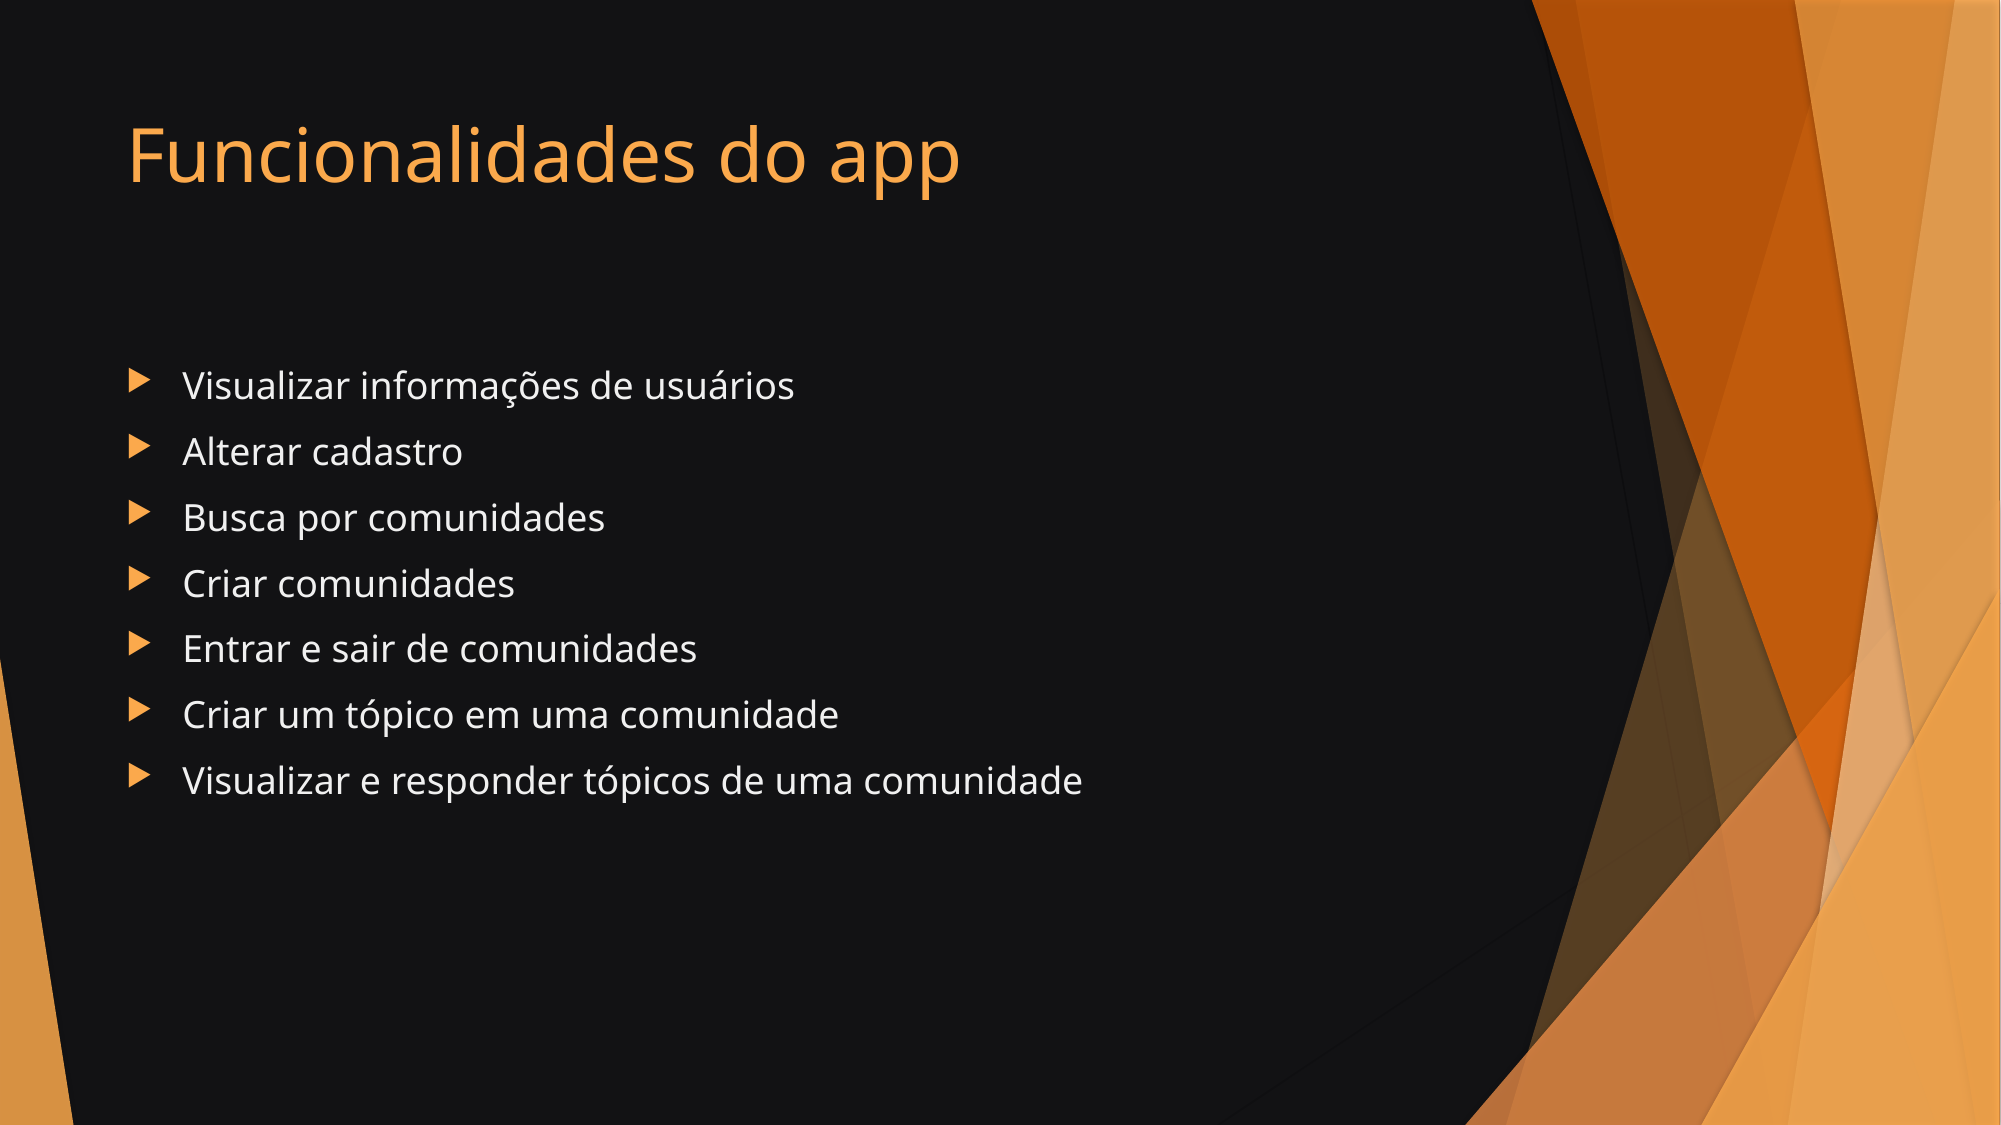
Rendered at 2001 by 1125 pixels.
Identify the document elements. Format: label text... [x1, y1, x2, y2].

title Funcionalidades do app [111, 99, 1522, 317]
list Visualizar informações de usuários Alterar cadastro Busca por comunidades Criar comunidades Entrar e sair de comunidades Criar um tópico em uma comunidade Visualizar e responder tópicos de uma comunidade [111, 354, 1522, 992]
